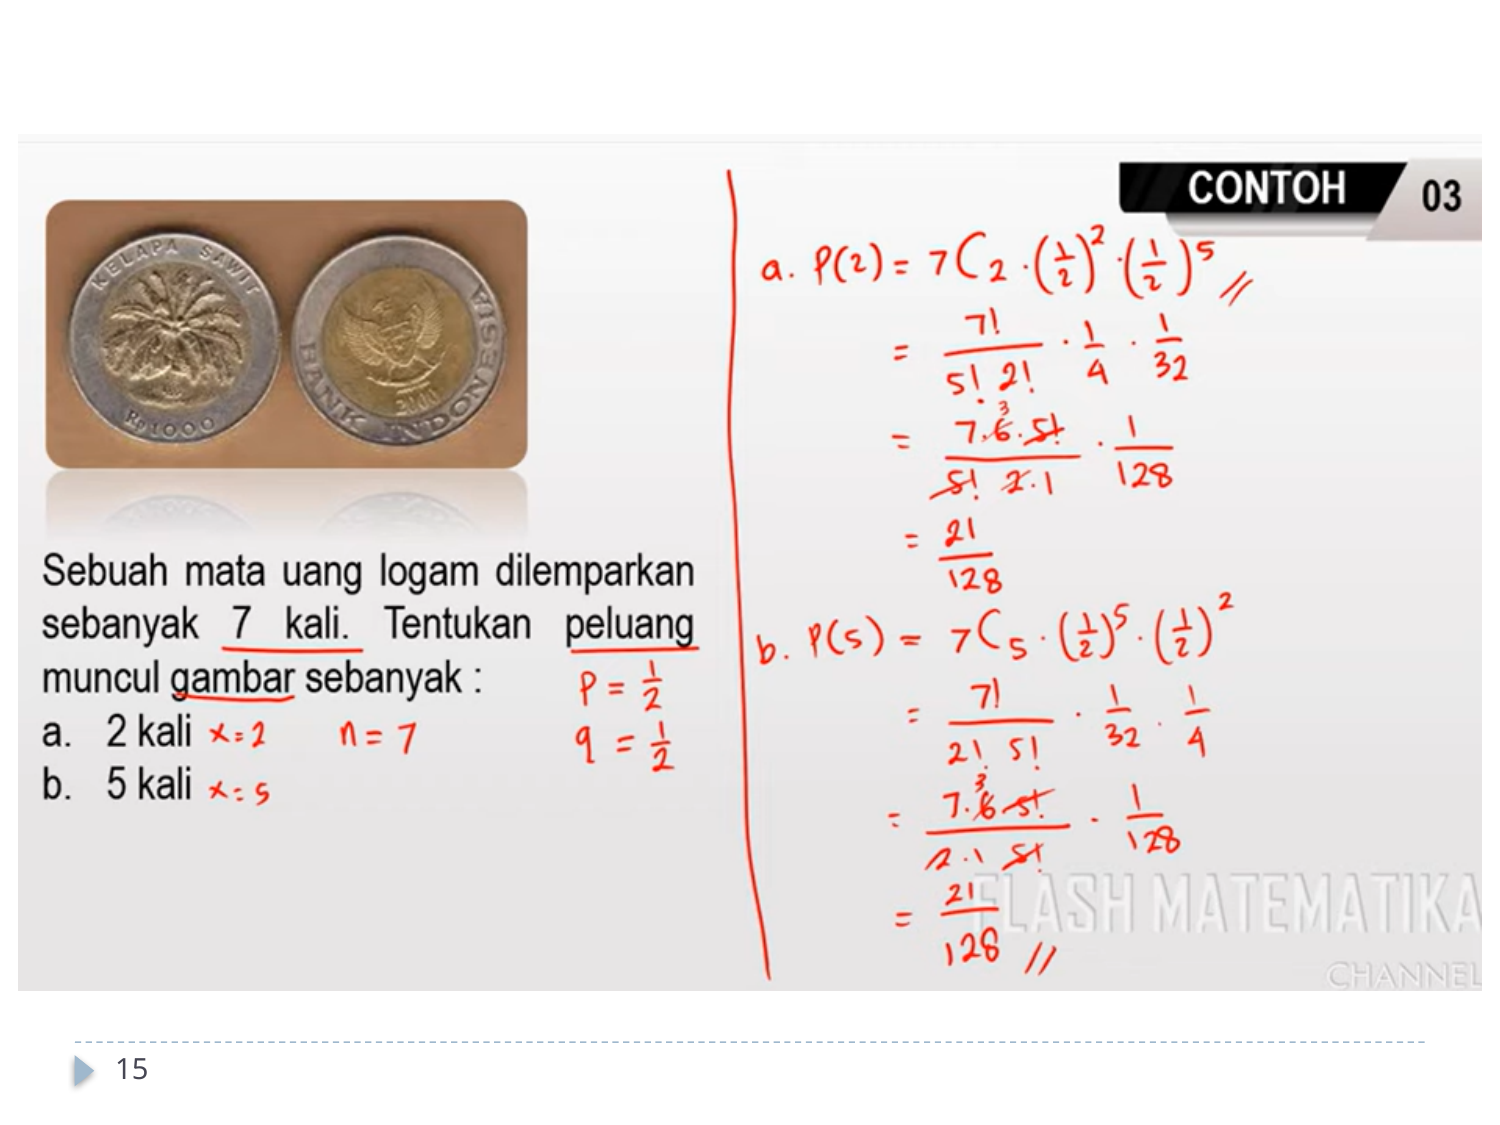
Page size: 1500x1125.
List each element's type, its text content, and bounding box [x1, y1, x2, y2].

slide_number 15 [100, 1042, 426, 1103]
picture [18, 134, 1482, 991]
